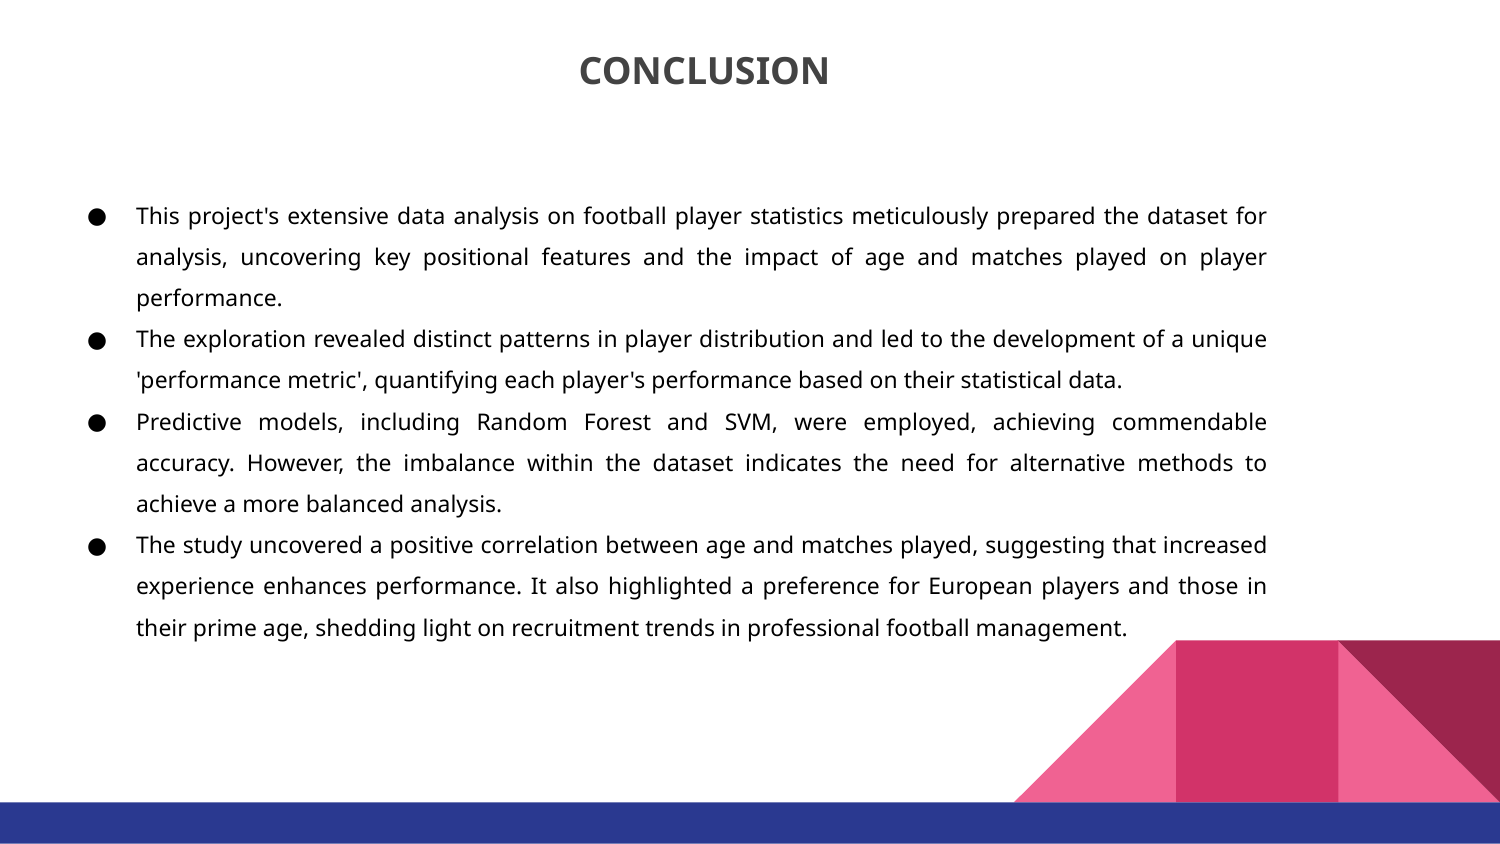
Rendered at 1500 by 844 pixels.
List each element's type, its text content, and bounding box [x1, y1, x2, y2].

text_box This project's extensive data analysis on football player statistics meticulously prepared the dataset for analysis, uncovering key positional features and the impact of age and matches played on player performance. The exploration revealed distinct patterns in player distribution and led to the development of a unique 'performance metric', quantifying each player's performance based on their statistical data. Predictive models, including Random Forest and SVM, were employed, achieving commendable accuracy. However, the imbalance within the dataset indicates the need for alternative methods to achieve a more balanced analysis. The study uncovered a positive correlation between age and matches played, suggesting that increased experience enhances performance. It also highlighted a preference for European players and those in their prime age, shedding light on recruitment trends in professional football management. [46, 172, 1284, 697]
text_box CONCLUSION [204, 32, 1214, 106]
